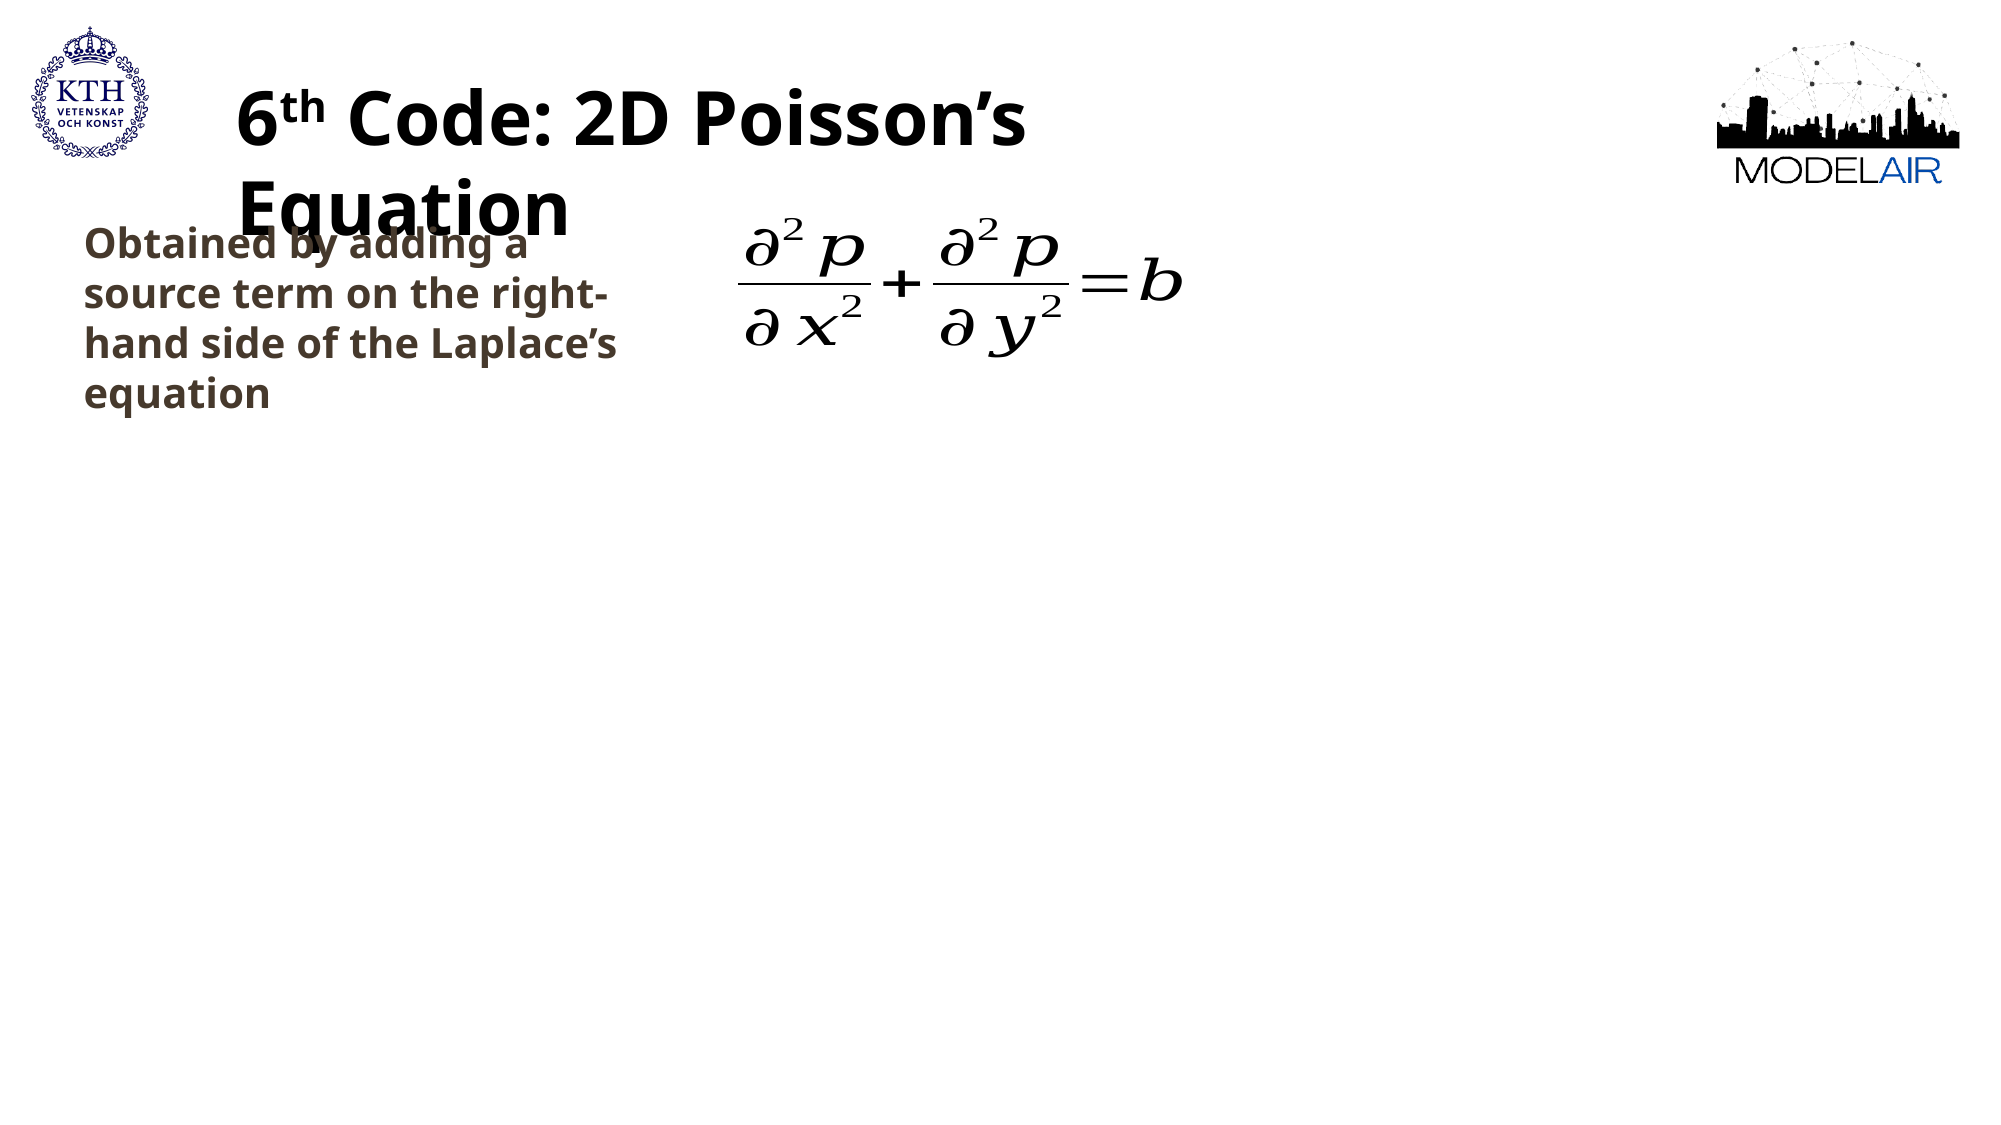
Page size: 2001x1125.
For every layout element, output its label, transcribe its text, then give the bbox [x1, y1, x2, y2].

picture [31, 26, 149, 158]
text_box Obtained by adding a source term on the right-hand side of the Laplace’s equation [68, 209, 661, 425]
text_box 6th Code: 2D Poisson’s Equation [221, 63, 1374, 258]
picture [1703, 29, 1978, 198]
